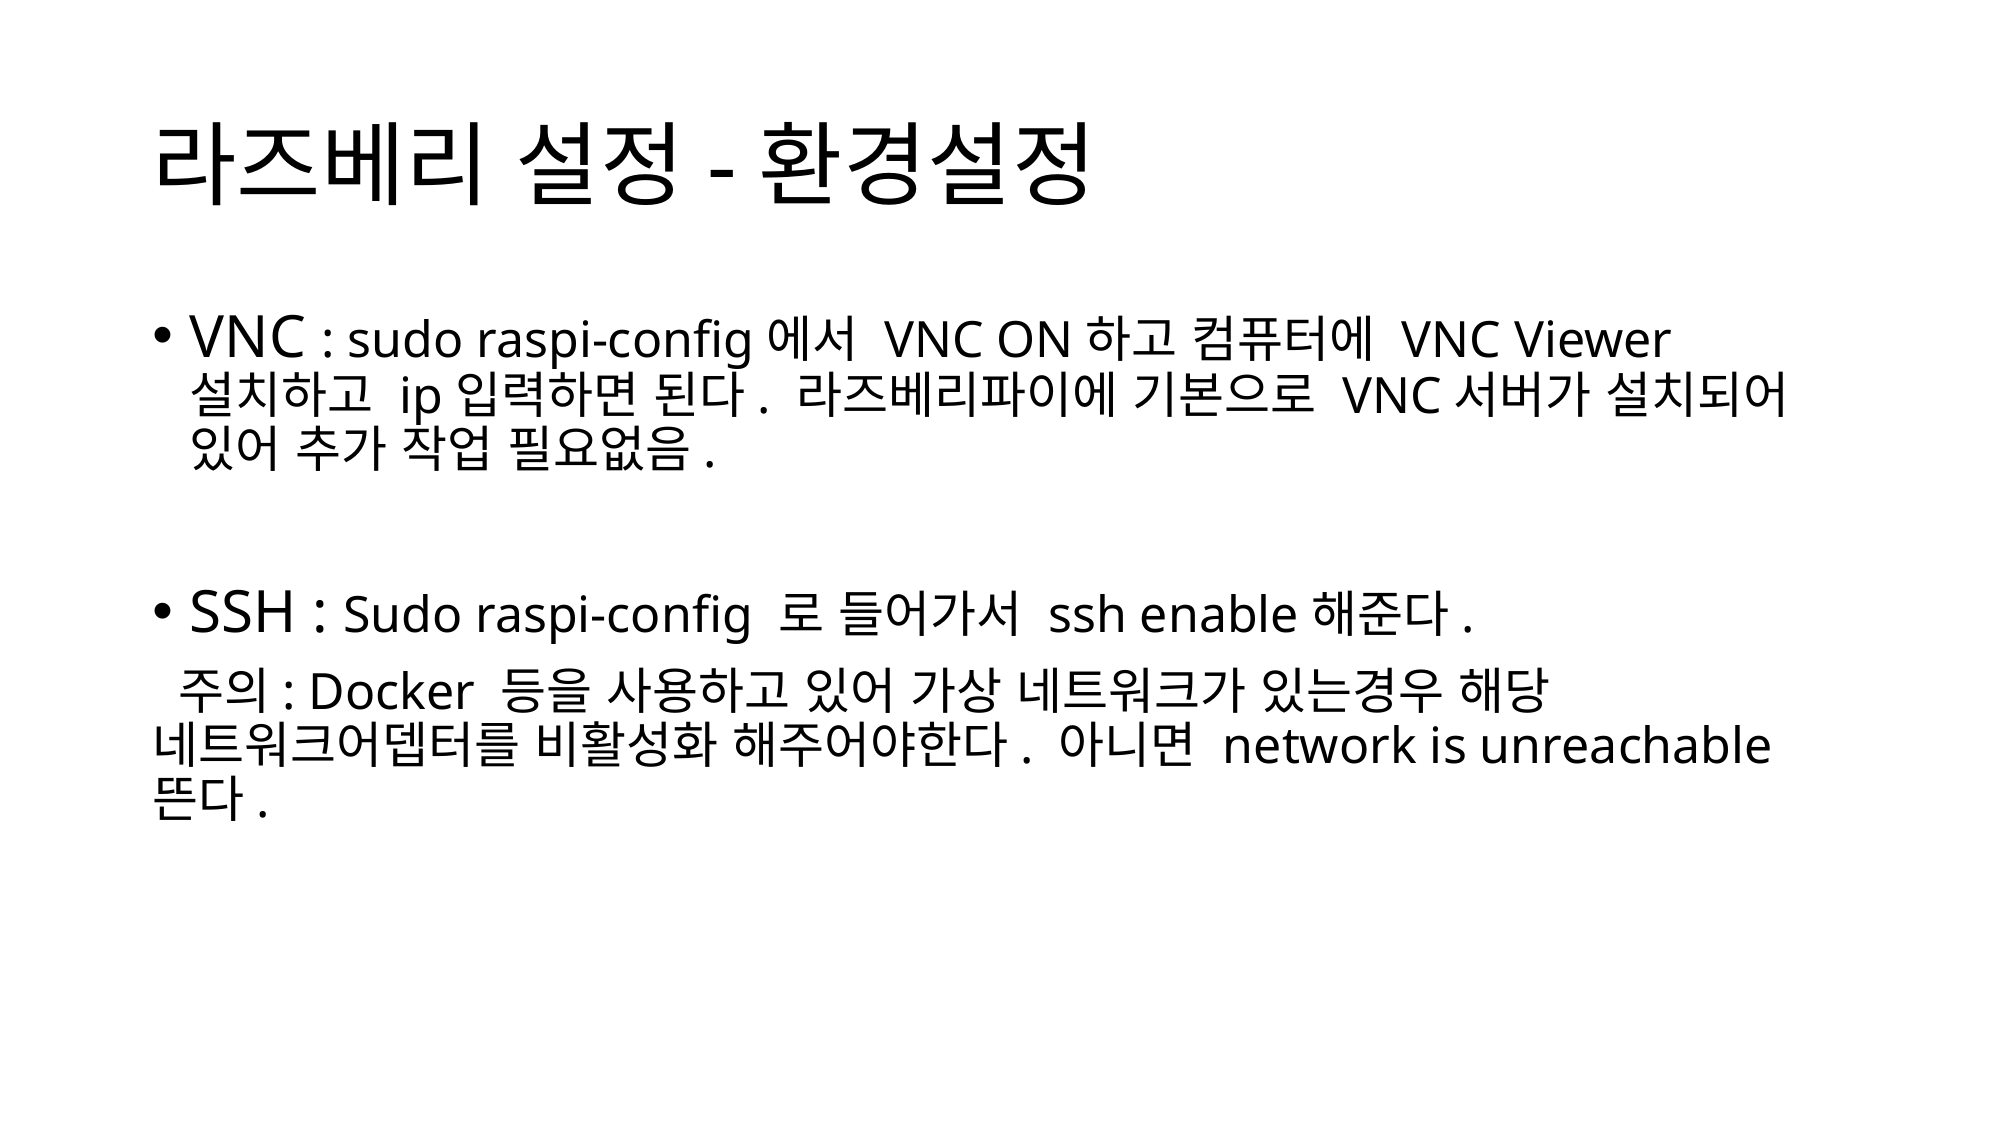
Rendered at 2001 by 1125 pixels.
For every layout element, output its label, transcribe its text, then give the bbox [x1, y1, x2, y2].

list VNC : sudo raspi-config에서 VNC ON하고 컴퓨터에 VNC Viewer설치하고 ip입력하면 된다. 라즈베리파이에 기본으로 VNC서버가 설치되어 있어 추가 작업 필요없음. SSH : Sudo raspi-config 로 들어가서 ssh enable해준다. 주의: Docker 등을 사용하고 있어 가상 네트워크가 있는경우 해당 네트워크어뎁터를 비활성화 해주어야한다. 아니면 network is unreachable뜬다. [137, 299, 1863, 1014]
title 라즈베리 설정-환경설정 [137, 59, 1863, 278]
